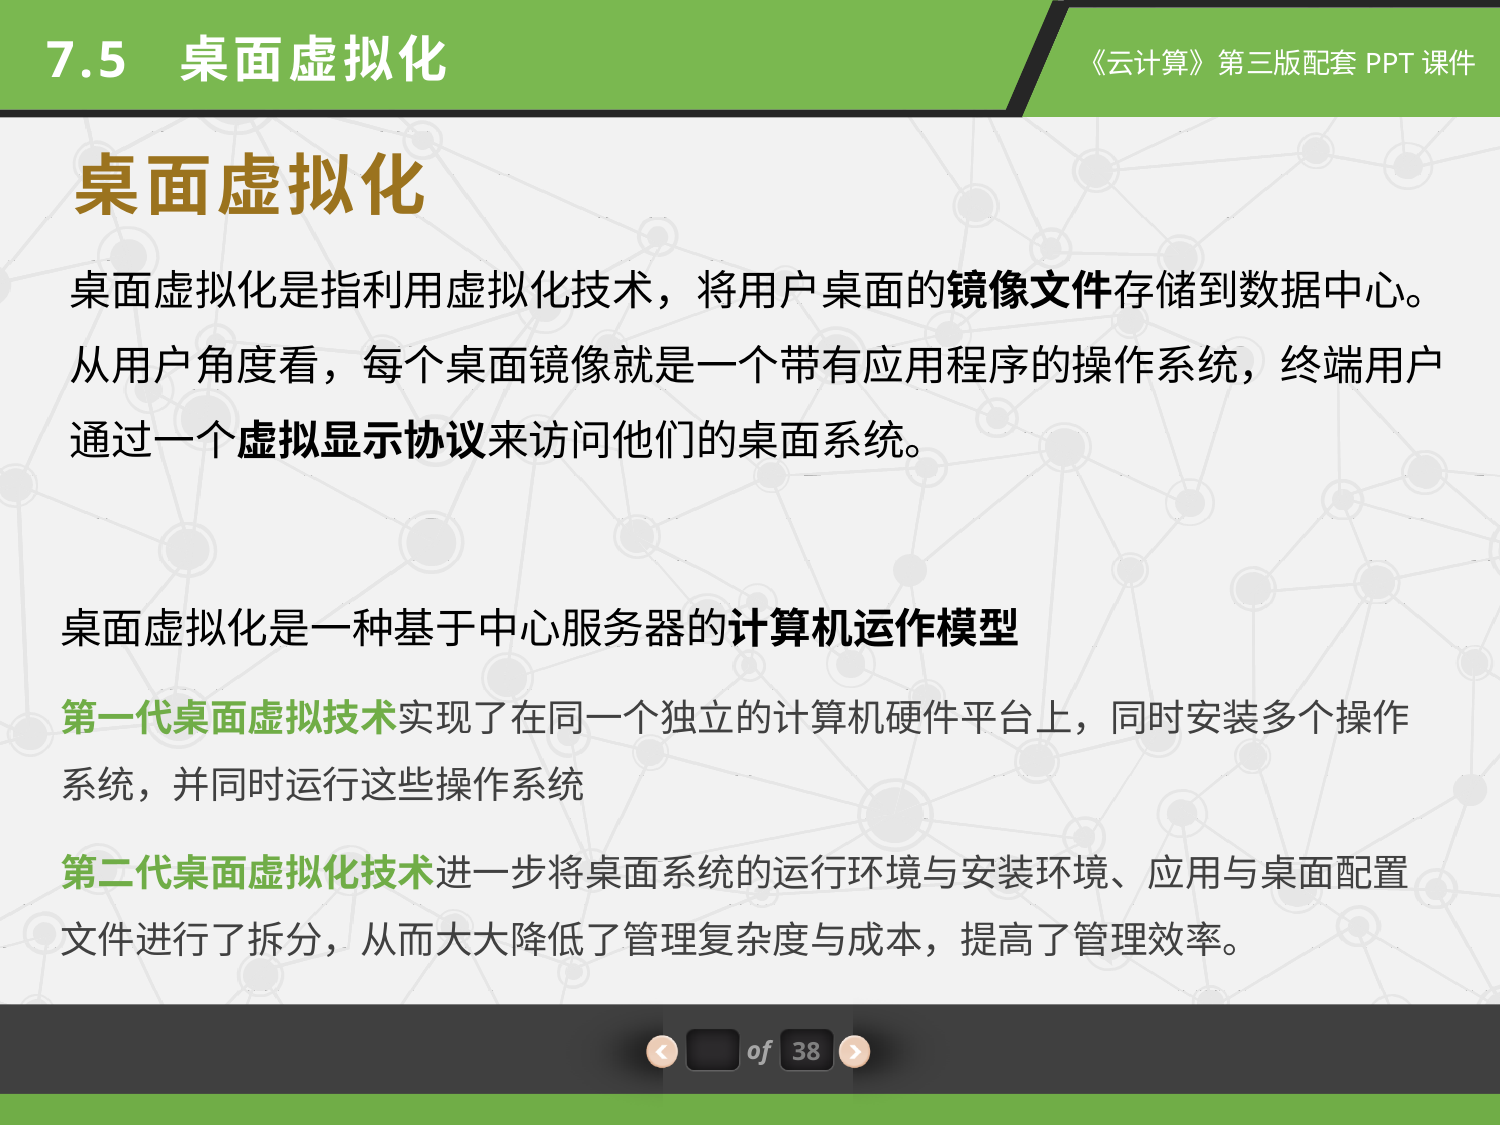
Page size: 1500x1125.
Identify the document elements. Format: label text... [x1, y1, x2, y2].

text_box 第二代桌面虚拟化技术进一步将桌面系统的运行环境与安装环境、应用与桌面配置文件进行了拆分，从而大大降低了管理复杂度与成本，提高了管理效率。 [45, 818, 1458, 969]
text_box 桌面虚拟化是指利用虚拟化技术，将用户桌面的镜像文件存储到数据中心。从用户角度看，每个桌面镜像就是一个带有应用程序的操作系统，终端用户通过一个虚拟显示协议来访问他们的桌面系统。 [55, 231, 1466, 472]
text_box 第一代桌面虚拟技术实现了在同一个独立的计算机硬件平台上，同时安装多个操作系统，并同时运行这些操作系统 [45, 663, 1458, 814]
picture [683, 1025, 744, 1075]
text_box 7.5 桌面虚拟化 [31, 19, 608, 95]
picture [0, 117, 1500, 1113]
picture [777, 1025, 838, 1075]
text_box 桌面虚拟化 [59, 135, 442, 231]
text_box 桌面虚拟化是一种基于中心服务器的计算机运作模型 [45, 593, 1235, 659]
